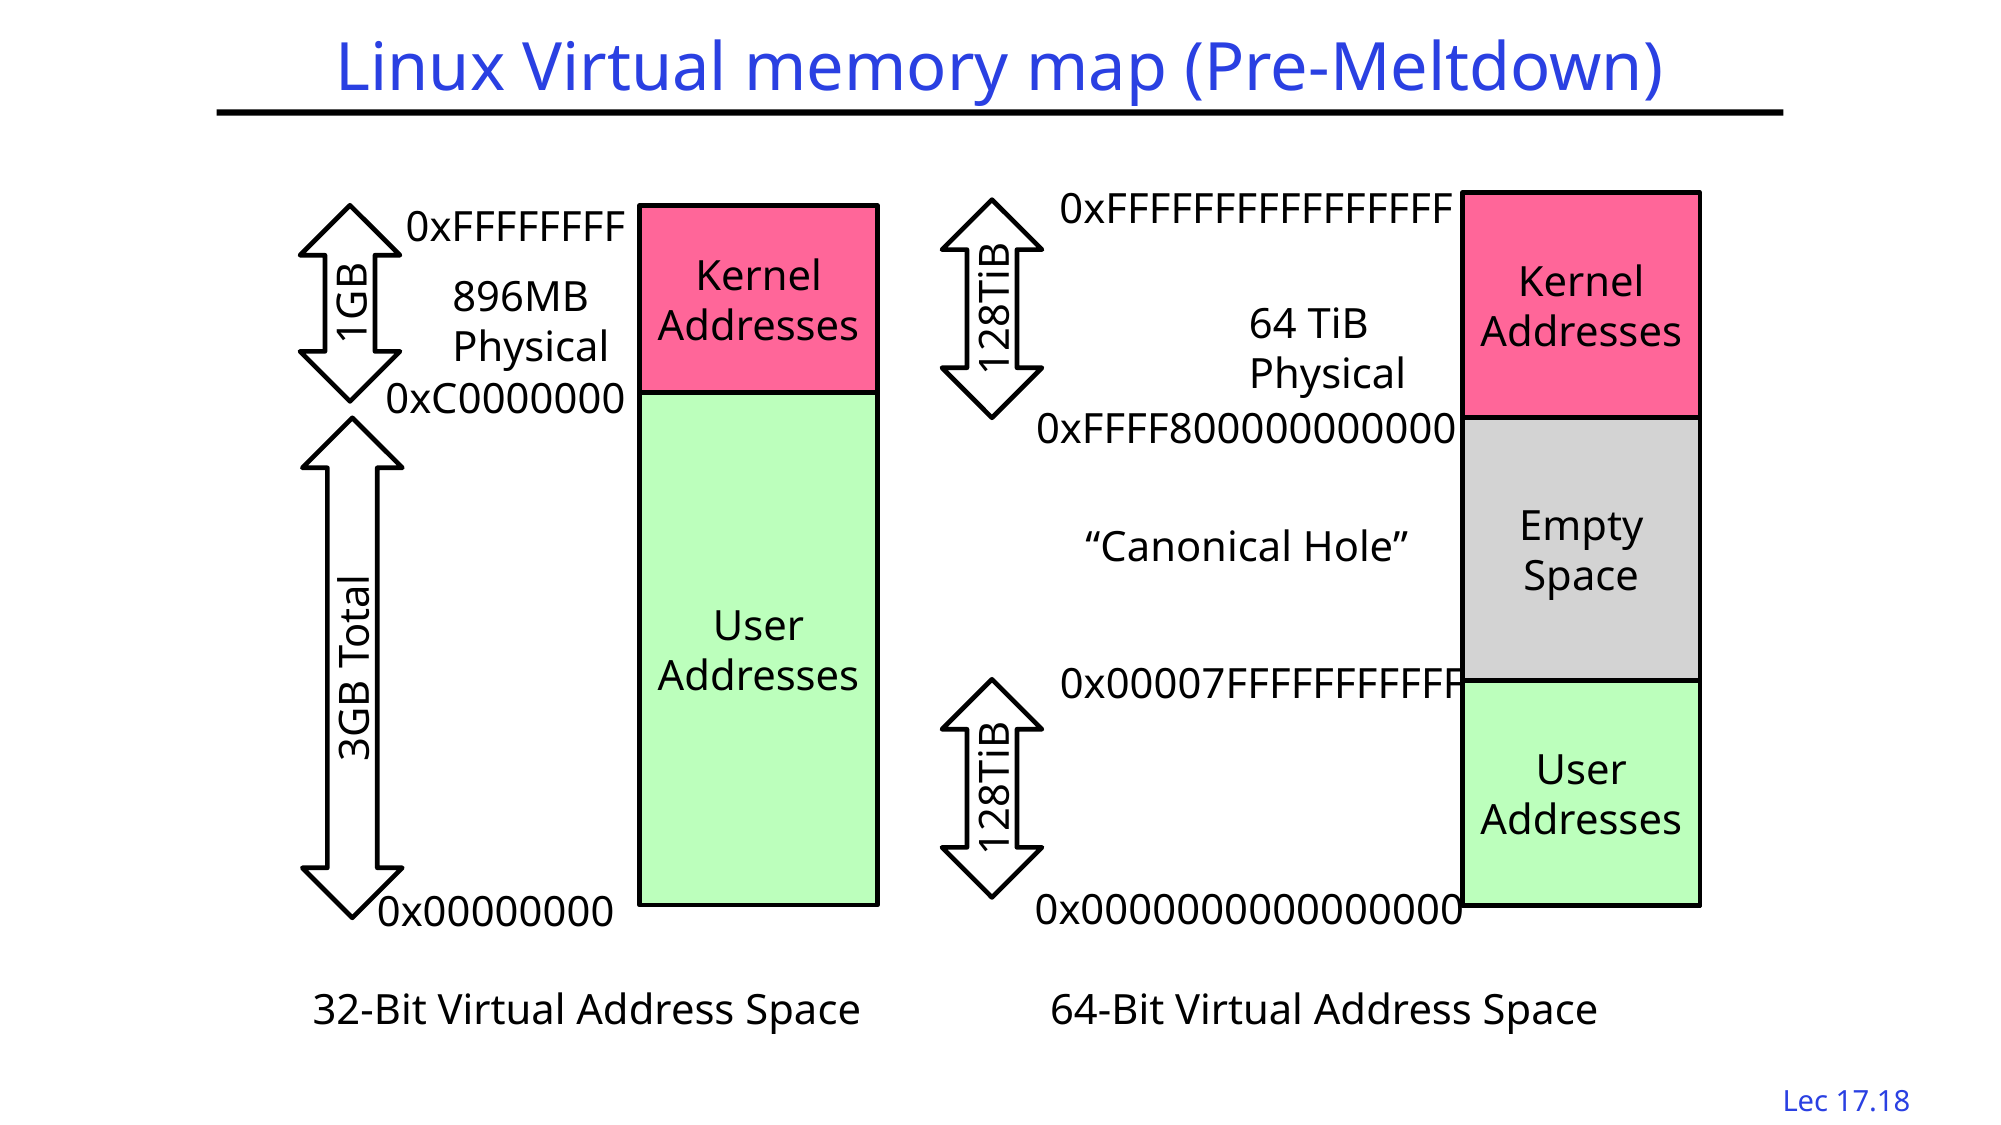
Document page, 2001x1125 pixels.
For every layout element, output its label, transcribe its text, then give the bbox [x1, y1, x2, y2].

title Linux Virtual memory map (Pre-Meltdown) [300, 24, 1700, 113]
text_box Kernel Addresses [639, 205, 878, 392]
text_box 3GB Total [302, 417, 403, 918]
text_box 0xFFFFFFFFFFFFFFFF [1044, 174, 1469, 240]
text_box 128TiB [941, 679, 1042, 898]
text_box 128TiB [941, 199, 1042, 418]
text_box 0xFFFFFFFF [390, 192, 641, 258]
text_box 0xC0000000 [370, 364, 641, 430]
text_box 64-Bit Virtual Address Space [1035, 975, 1614, 1040]
text_box 64 TiB Physical [1234, 289, 1422, 405]
text_box 0x00007FFFFFFFFFFF [1045, 649, 1480, 714]
text_box 32-Bit Virtual Address Space [297, 975, 876, 1040]
text_box “Canonical Hole” [1070, 512, 1423, 578]
text_box User Addresses [1462, 680, 1700, 906]
text_box 0x0000000000000000 [1019, 875, 1480, 940]
text_box Empty Space [1462, 418, 1700, 680]
text_box 0xFFFF800000000000 [1021, 394, 1472, 460]
text_box 0x00000000 [362, 877, 630, 942]
text_box 1GB [300, 205, 400, 402]
text_box Kernel Addresses [1462, 192, 1700, 418]
text_box 896MB Physical [437, 262, 625, 378]
text_box User Addresses [639, 392, 878, 906]
